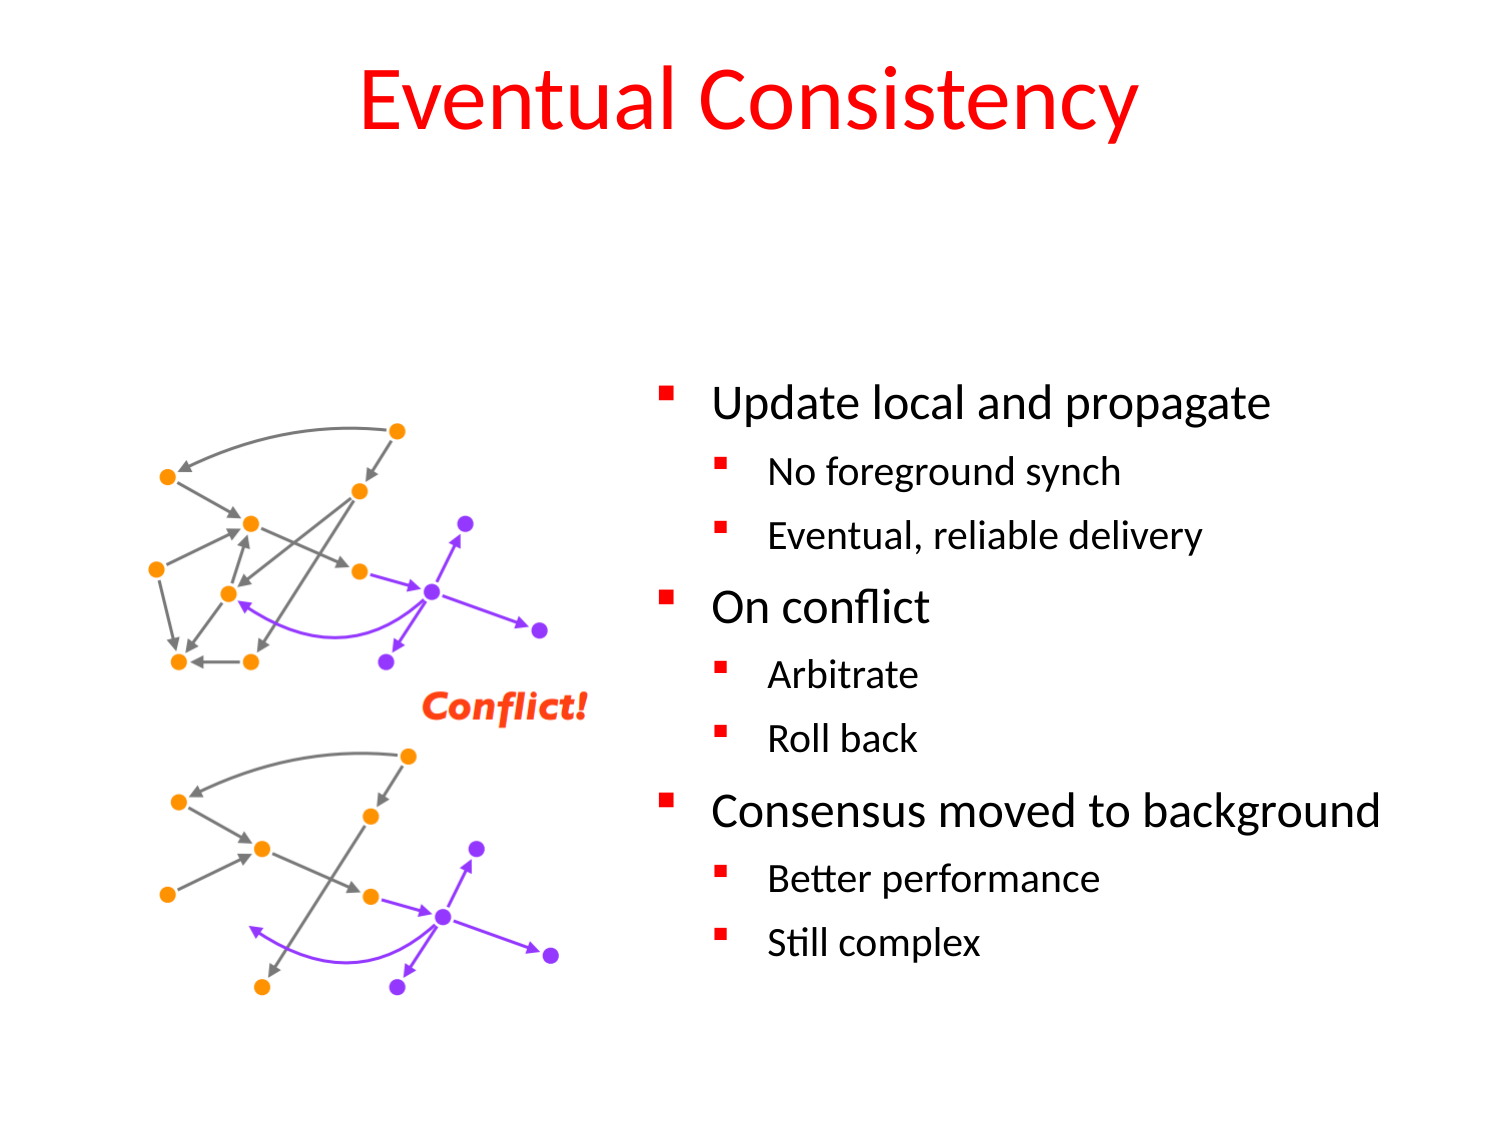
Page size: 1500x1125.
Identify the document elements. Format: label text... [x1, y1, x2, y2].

list Update local and propagate No foreground synch Eventual, reliable delivery On conflict Arbitrate Roll back Consensus moved to background Better performance Still complex [654, 369, 1459, 1102]
title Eventual Consistency [0, 0, 1500, 187]
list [130, 419, 593, 999]
